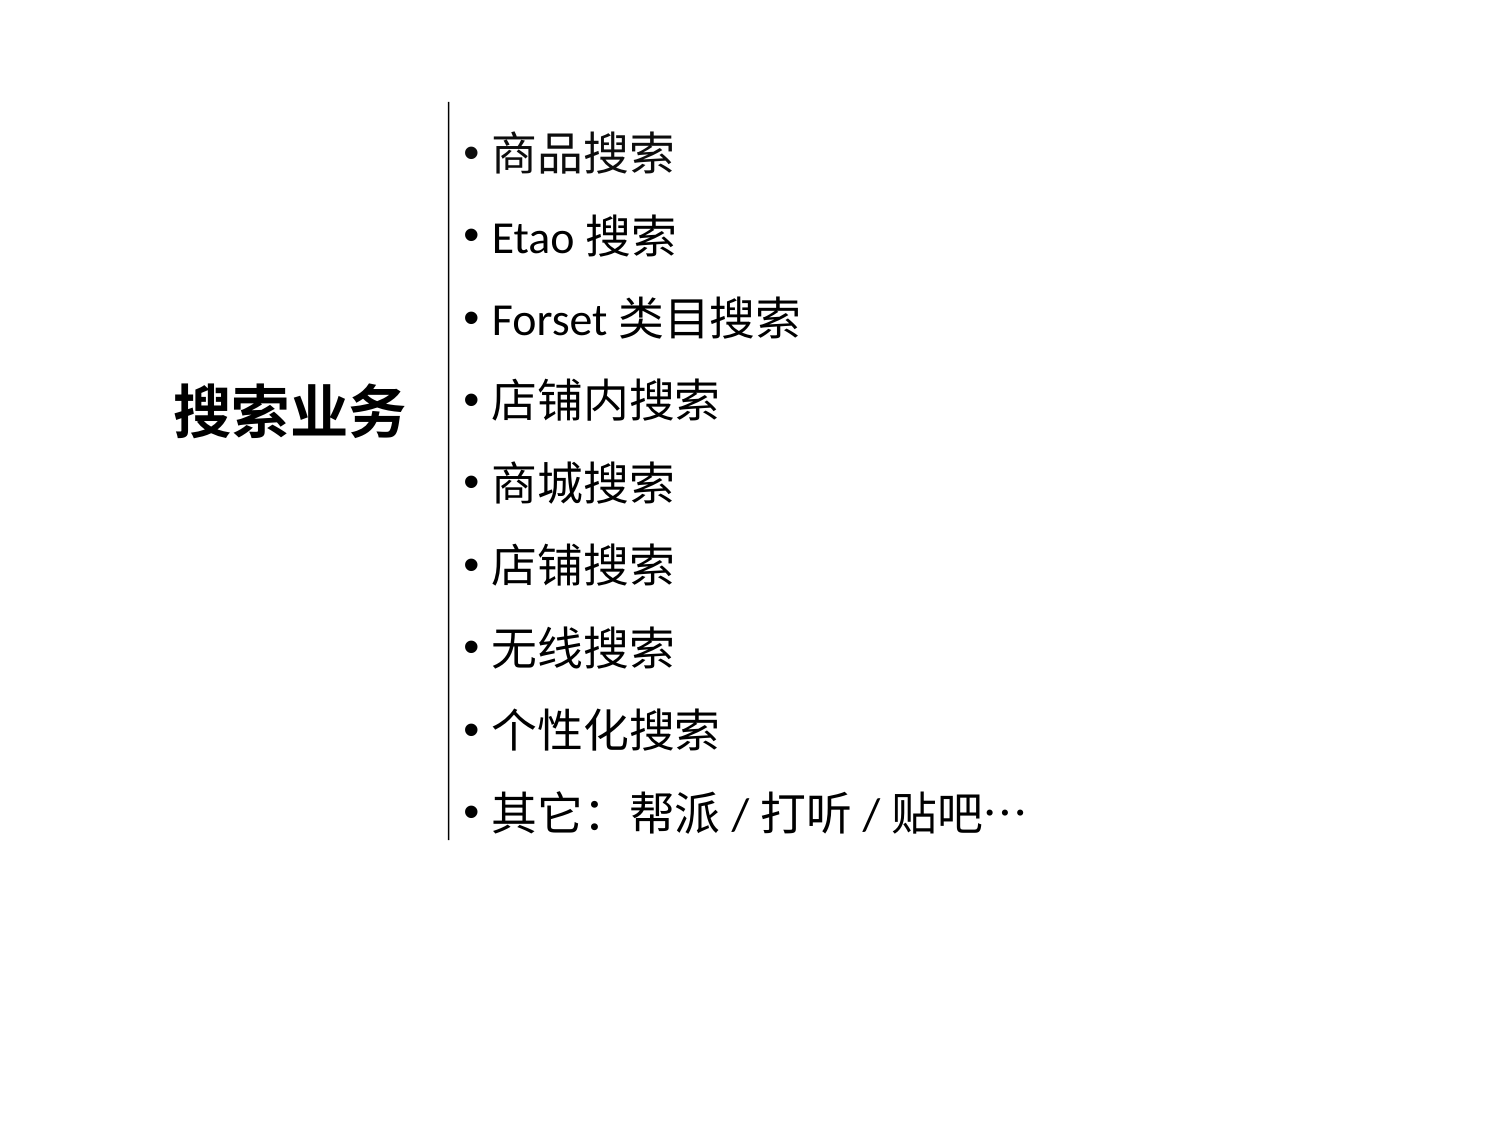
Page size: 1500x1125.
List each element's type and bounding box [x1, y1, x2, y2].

text_box [158, 89, 1500, 847]
